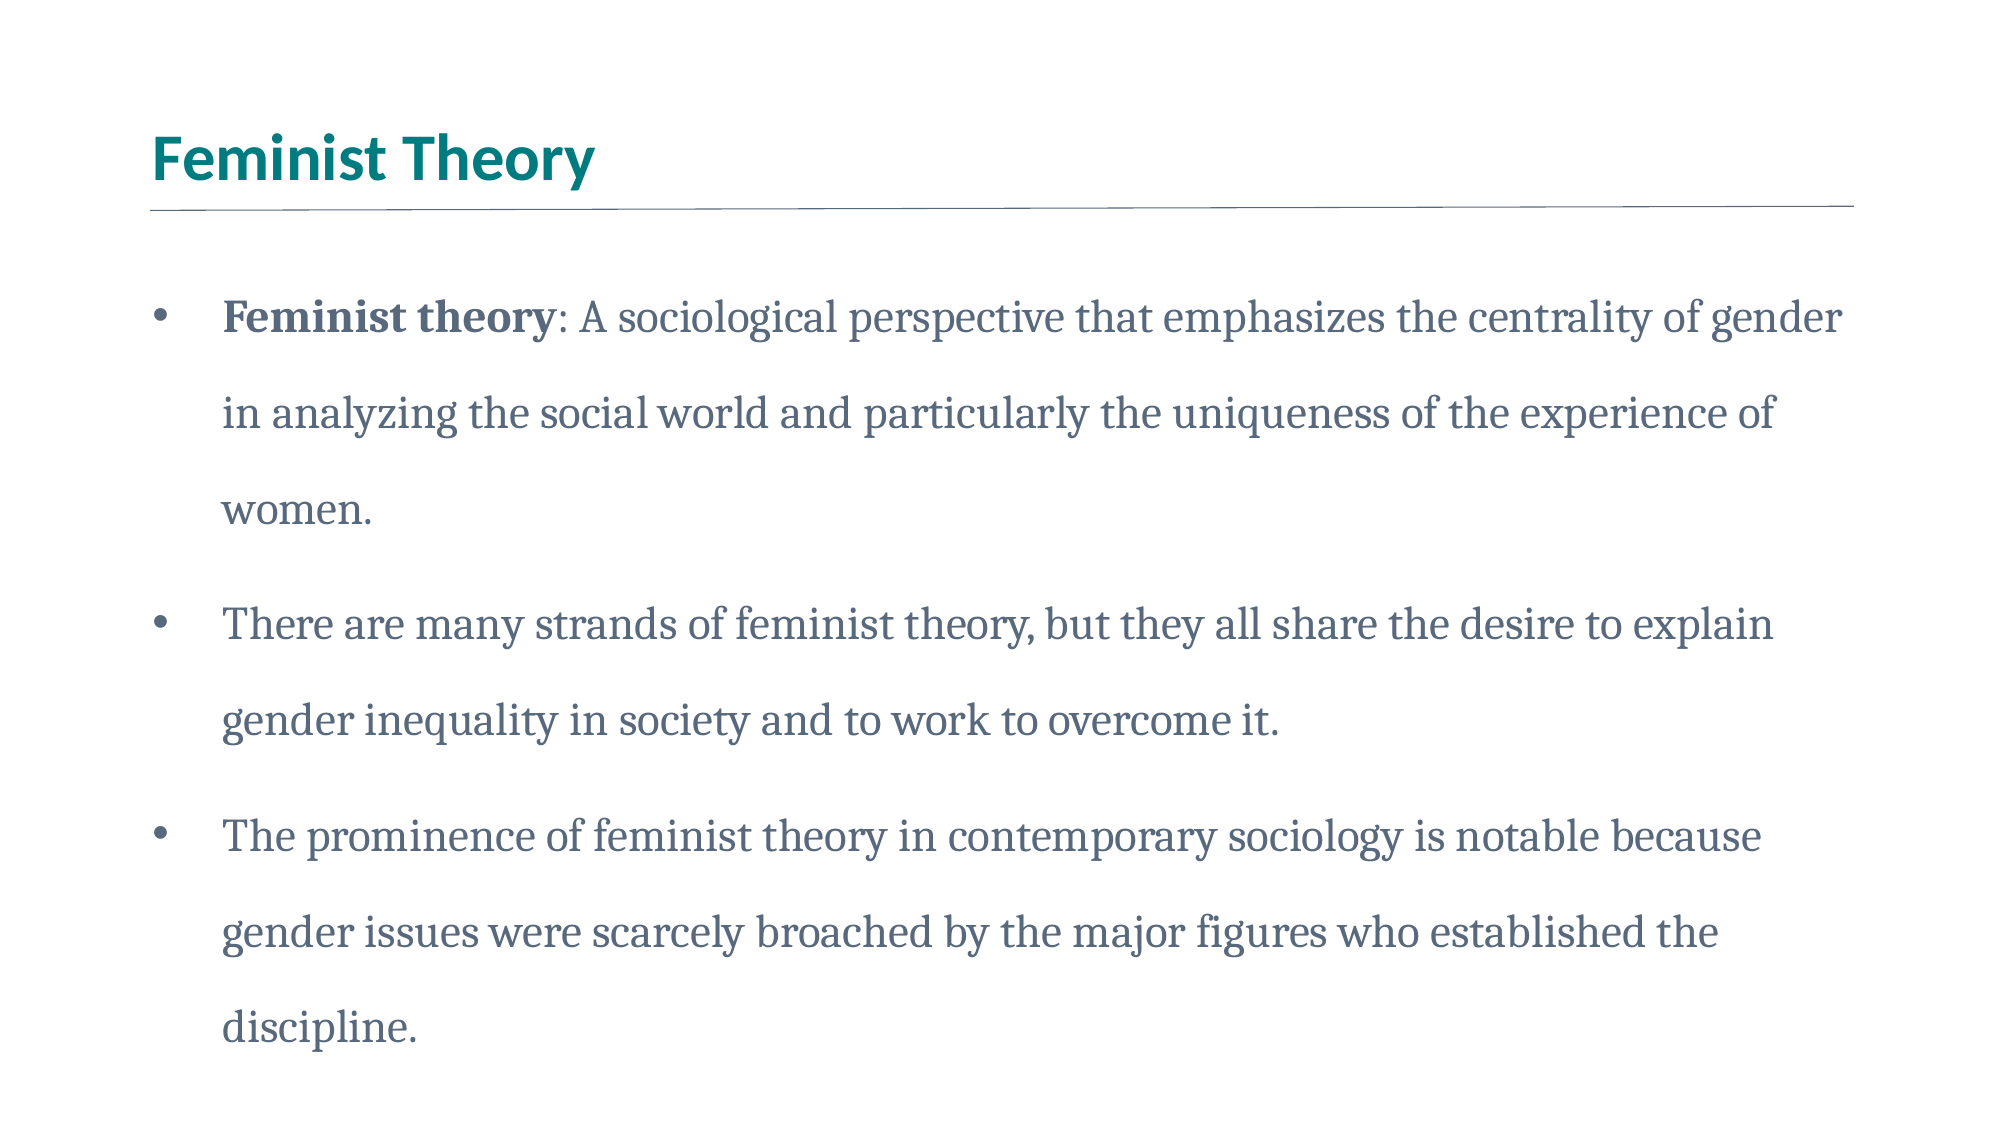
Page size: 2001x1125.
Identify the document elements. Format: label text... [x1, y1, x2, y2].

title Feminist Theory [137, 107, 1863, 211]
list Feminist theory: A sociological perspective that emphasizes the centrality of gender in analyzing the social world and particularly the uniqueness of the experience of women. There are many strands of feminist theory, but they all share the desire to explain gender inequality in society and to work to overcome it. The prominence of feminist theory in contemporary sociology is notable because gender issues were scarcely broached by the major figures who established the discipline. [137, 238, 1863, 1062]
